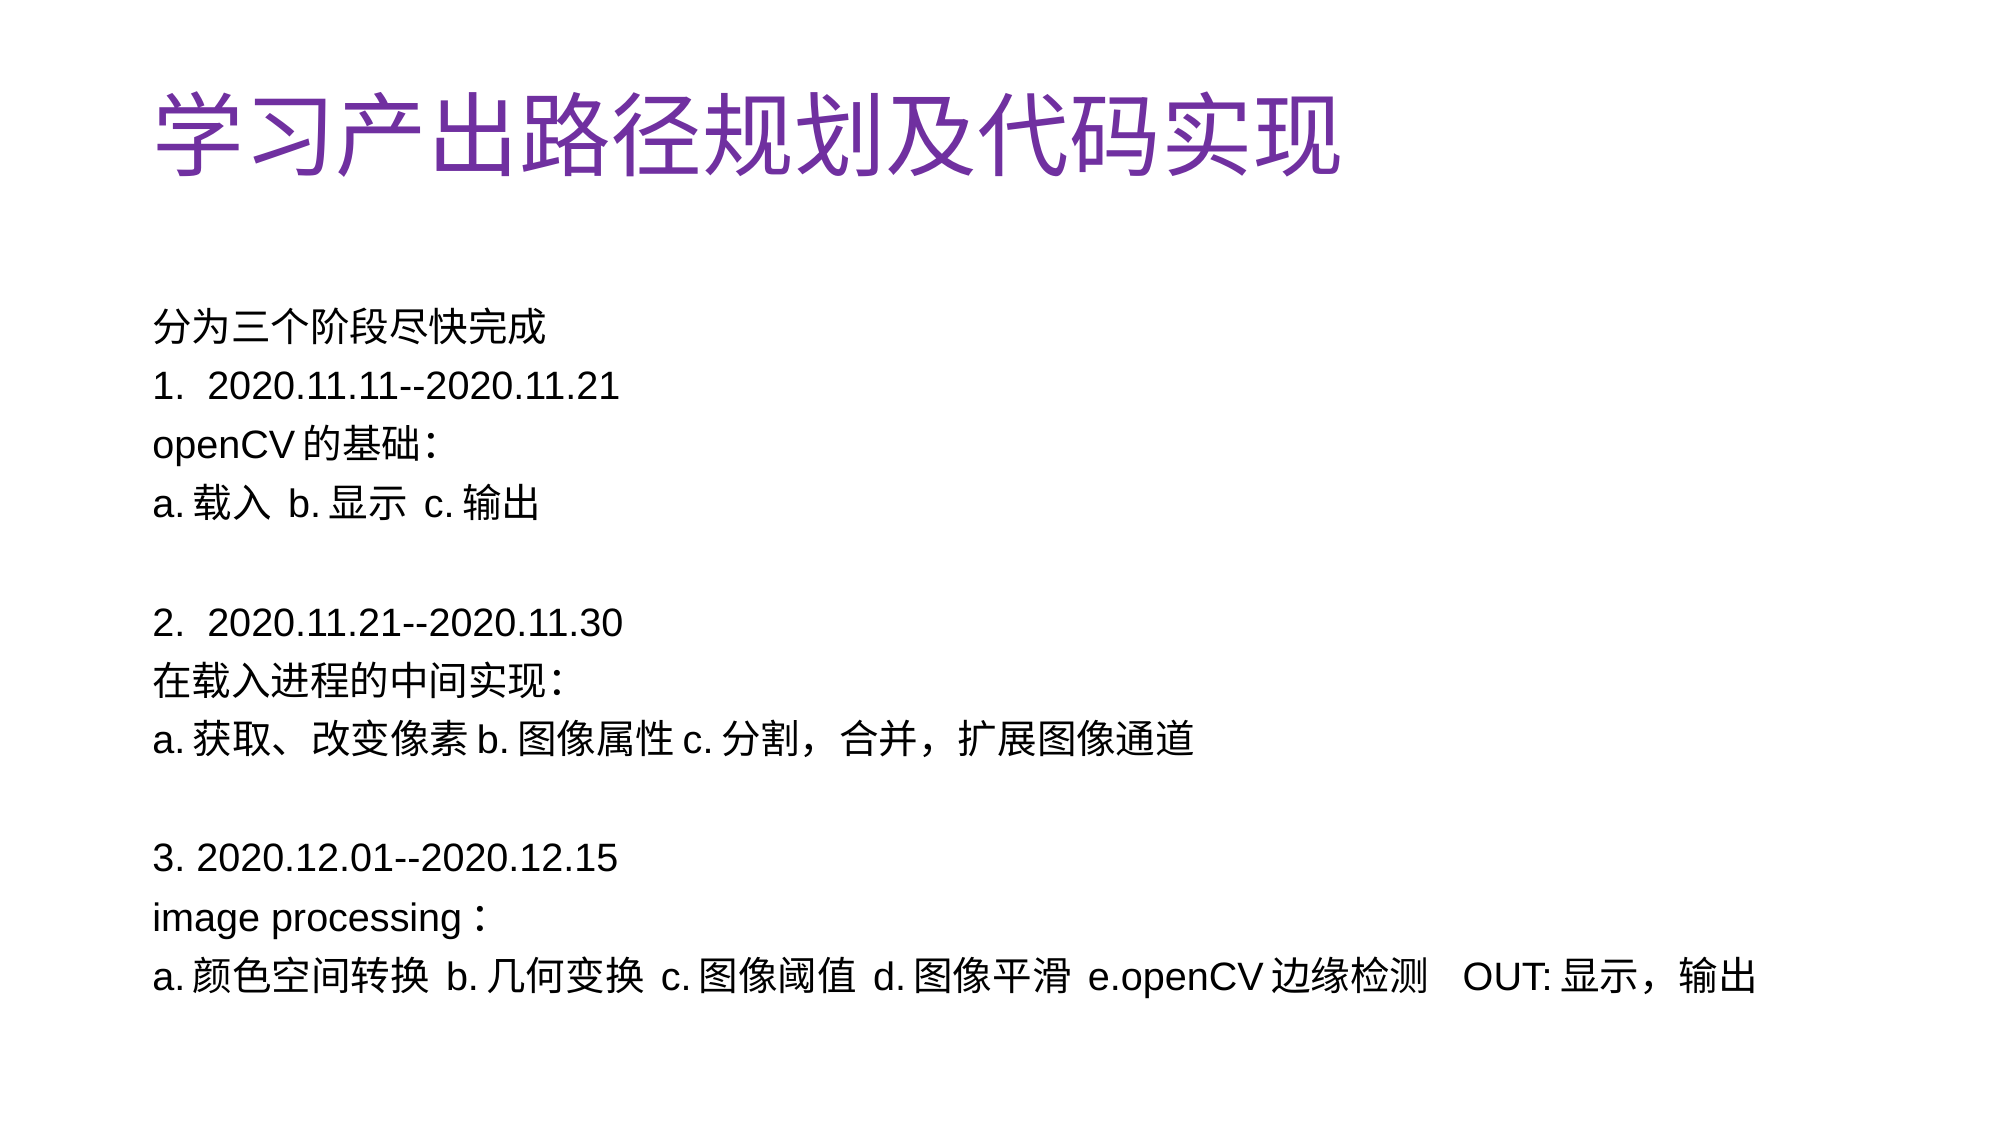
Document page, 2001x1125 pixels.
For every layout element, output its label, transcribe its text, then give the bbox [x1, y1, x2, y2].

title 学习产出路径规划及代码实现 [137, 59, 1863, 197]
list 分为三个阶段尽快完成 1. 2020.11.11--2020.11.21 openCV的基础： a.载入 b.显示 c.输出 2. 2020.11.21--2020.11.30 在载入进程的中间实现： a.获取、改变像素b.图像属性c.分割，合并，扩展图像通道 3. 2020.12.01--2020.12.15 image processing： a.颜色空间转换 b.几何变换 c.图像阈值 d.图像平滑 e.openCV边缘检测 OUT:显示，输出 [137, 299, 1863, 1014]
